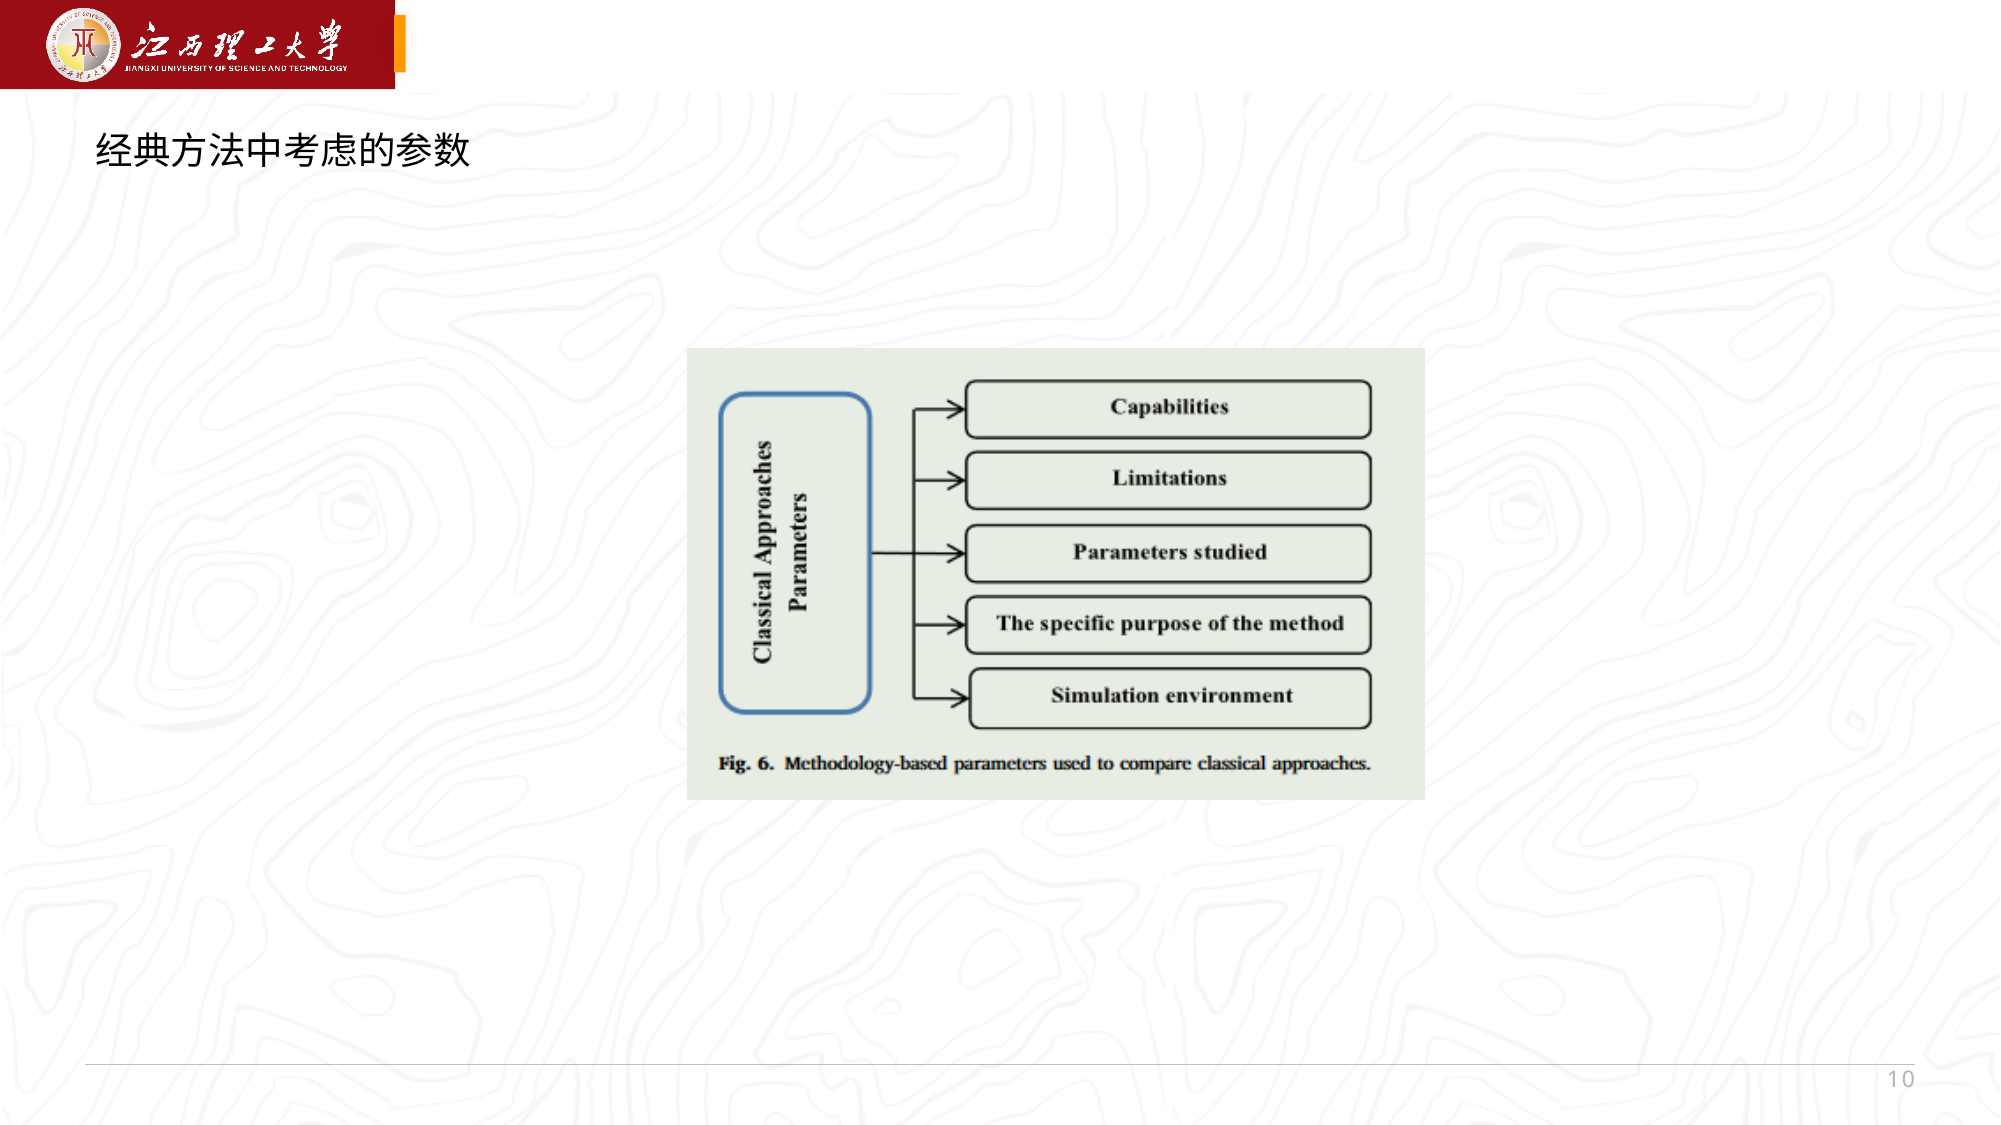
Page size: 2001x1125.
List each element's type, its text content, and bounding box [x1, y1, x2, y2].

picture [687, 348, 1425, 800]
text_box 经典方法中考虑的参数 [63, 119, 1190, 180]
picture [46, 4, 355, 85]
slide_number 10 [1765, 1056, 1916, 1104]
